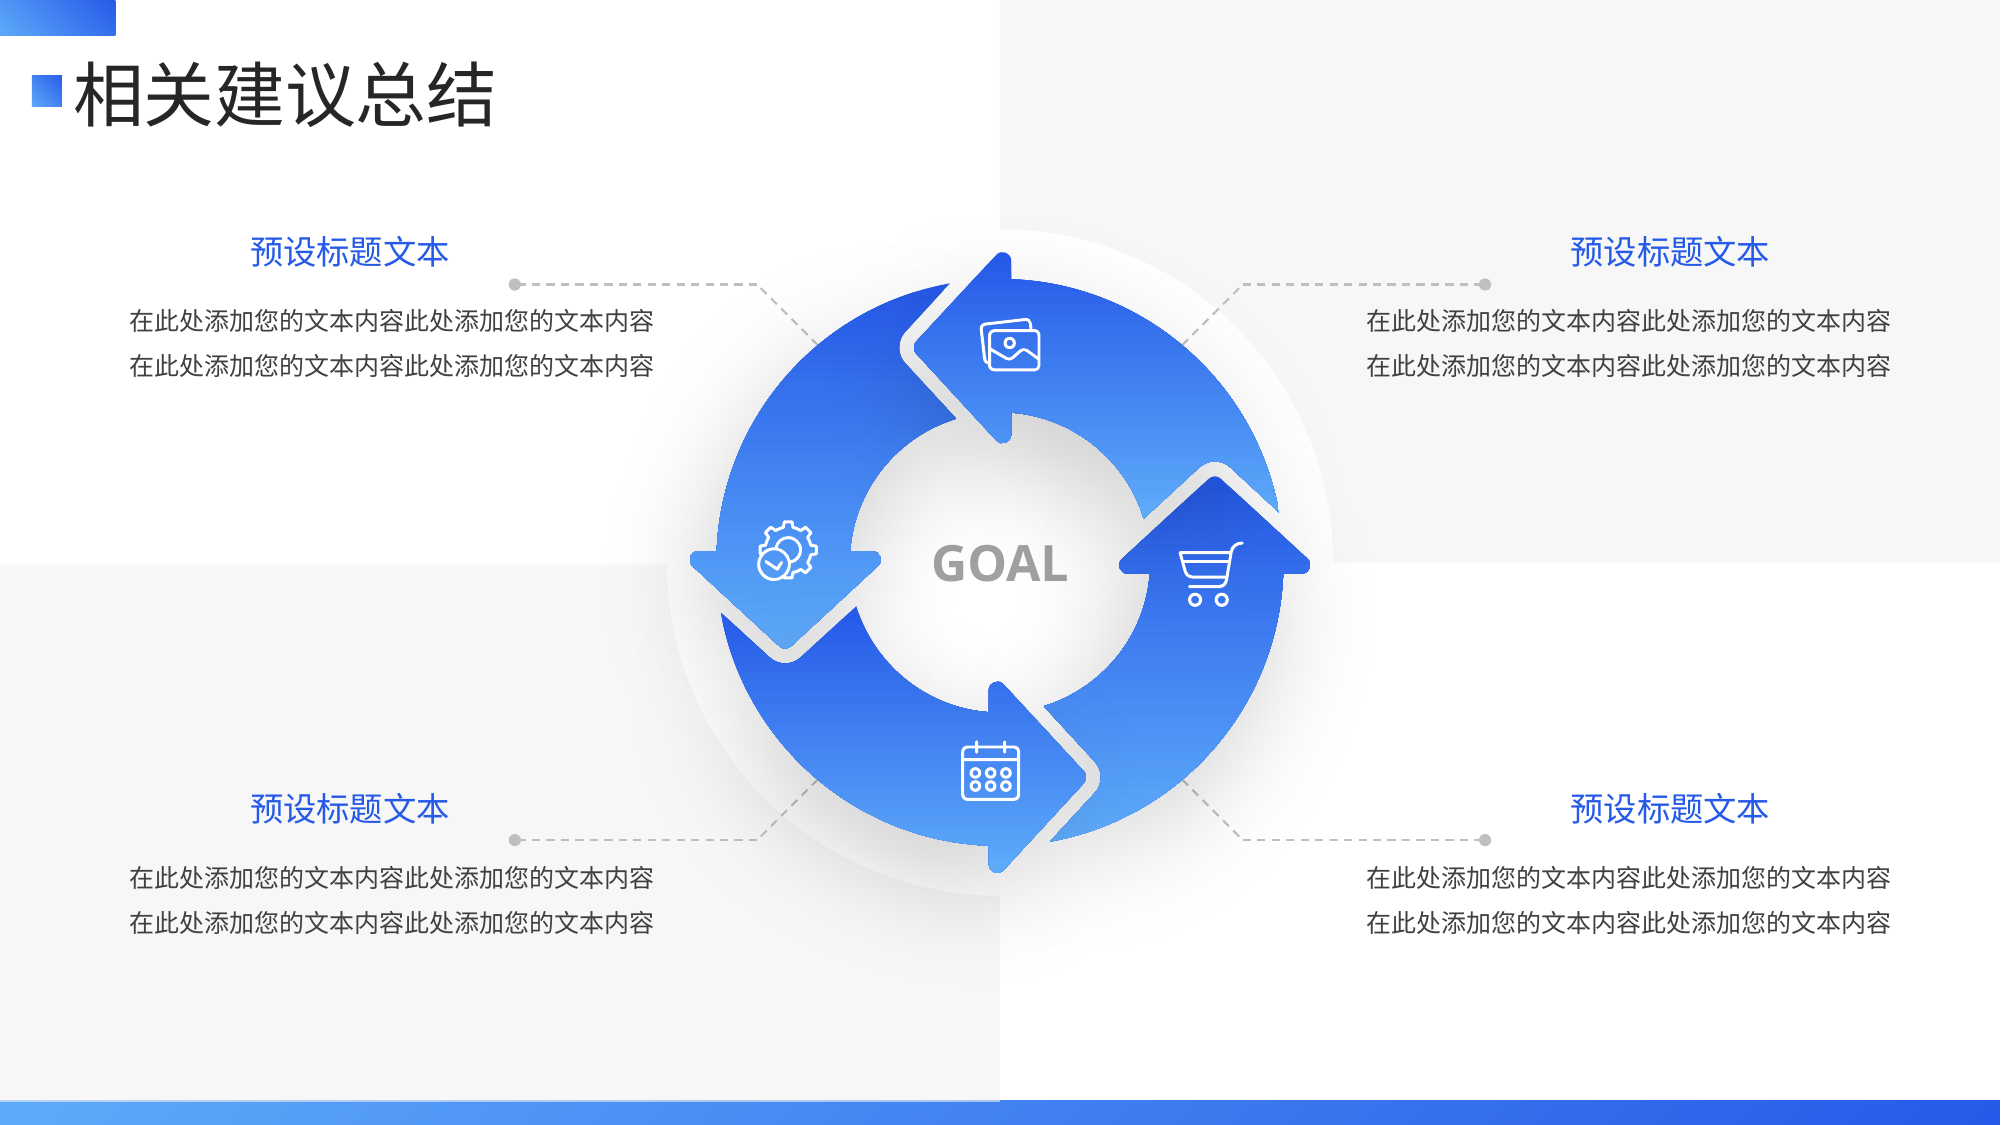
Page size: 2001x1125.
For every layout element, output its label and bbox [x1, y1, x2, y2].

text_box [0, 0, 2000, 1103]
